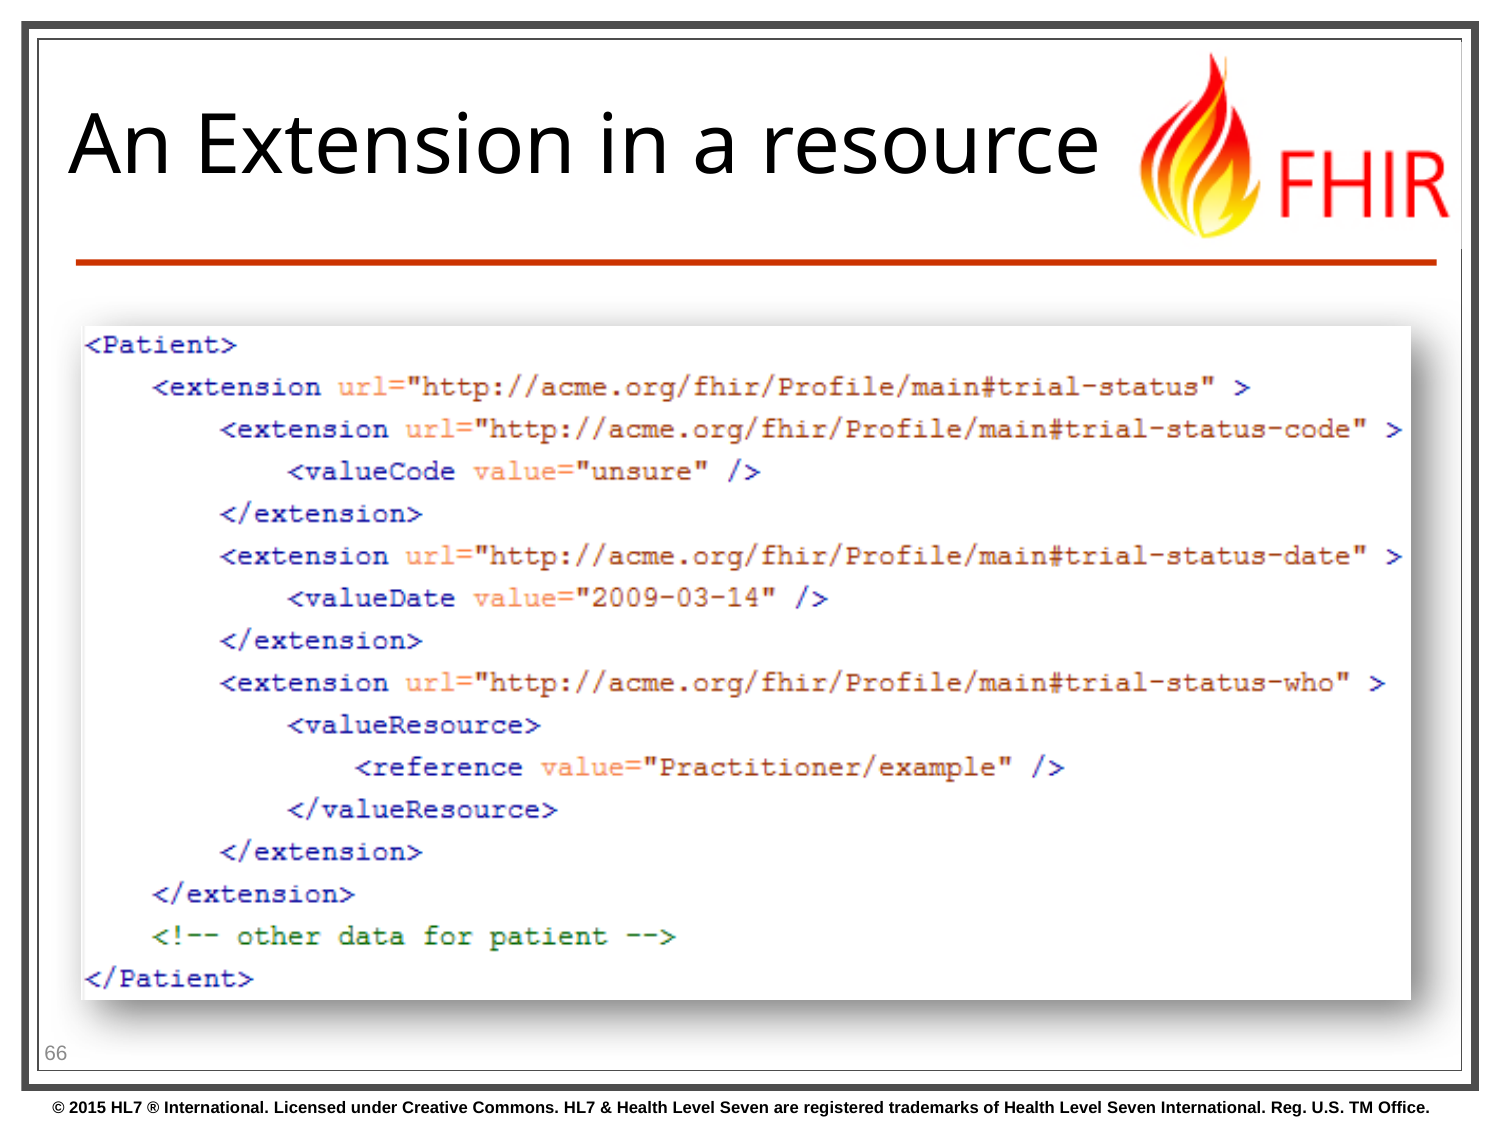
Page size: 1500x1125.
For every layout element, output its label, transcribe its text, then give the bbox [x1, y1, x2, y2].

picture [1128, 42, 1462, 249]
title An Extension in a resource [53, 54, 1128, 244]
slide_number 66 [29, 1034, 148, 1071]
picture [80, 326, 1412, 1000]
